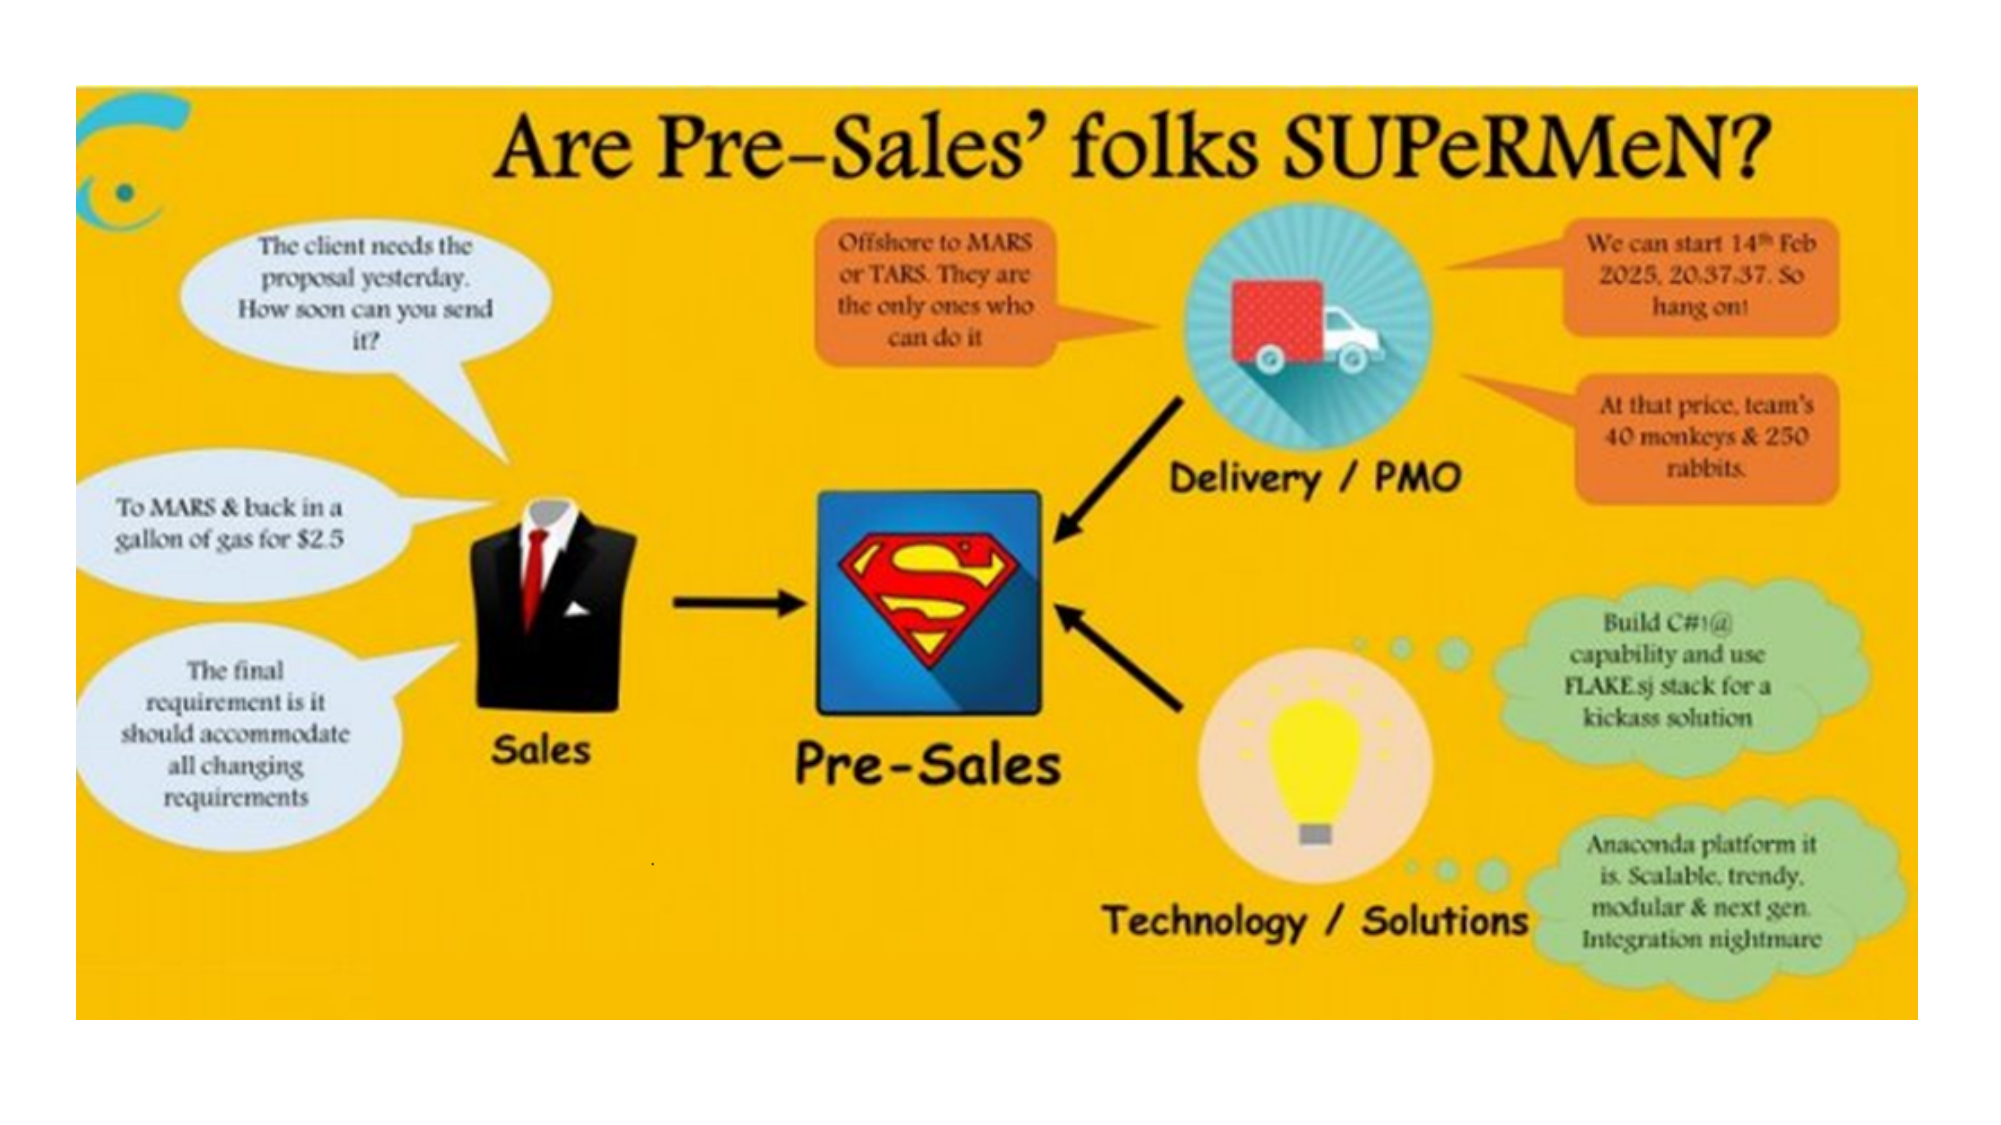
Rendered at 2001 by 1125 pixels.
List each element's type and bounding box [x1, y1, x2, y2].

picture [75, 85, 1918, 1020]
